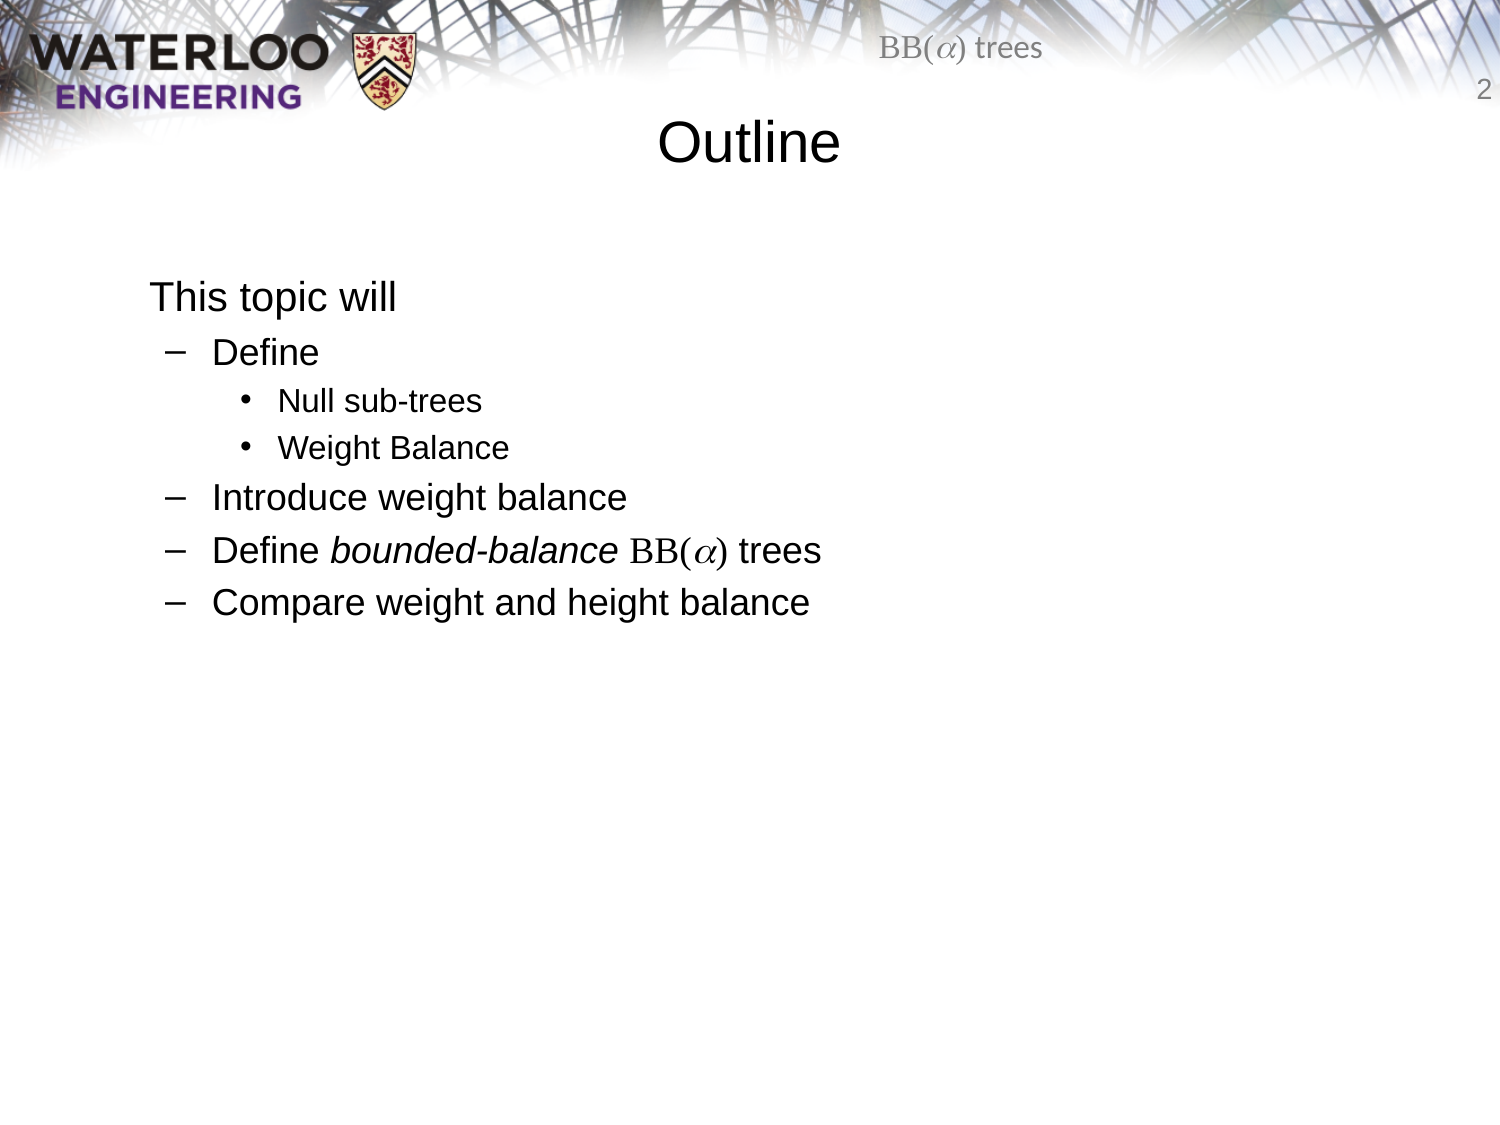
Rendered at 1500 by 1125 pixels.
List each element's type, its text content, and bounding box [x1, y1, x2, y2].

list This topic will Define Null sub-trees Weight Balance Introduce weight balance Define bounded-balance BB(a) trees Compare weight and height balance [74, 262, 1426, 1006]
title Outline [74, 44, 1426, 233]
picture [0, 0, 1500, 1125]
